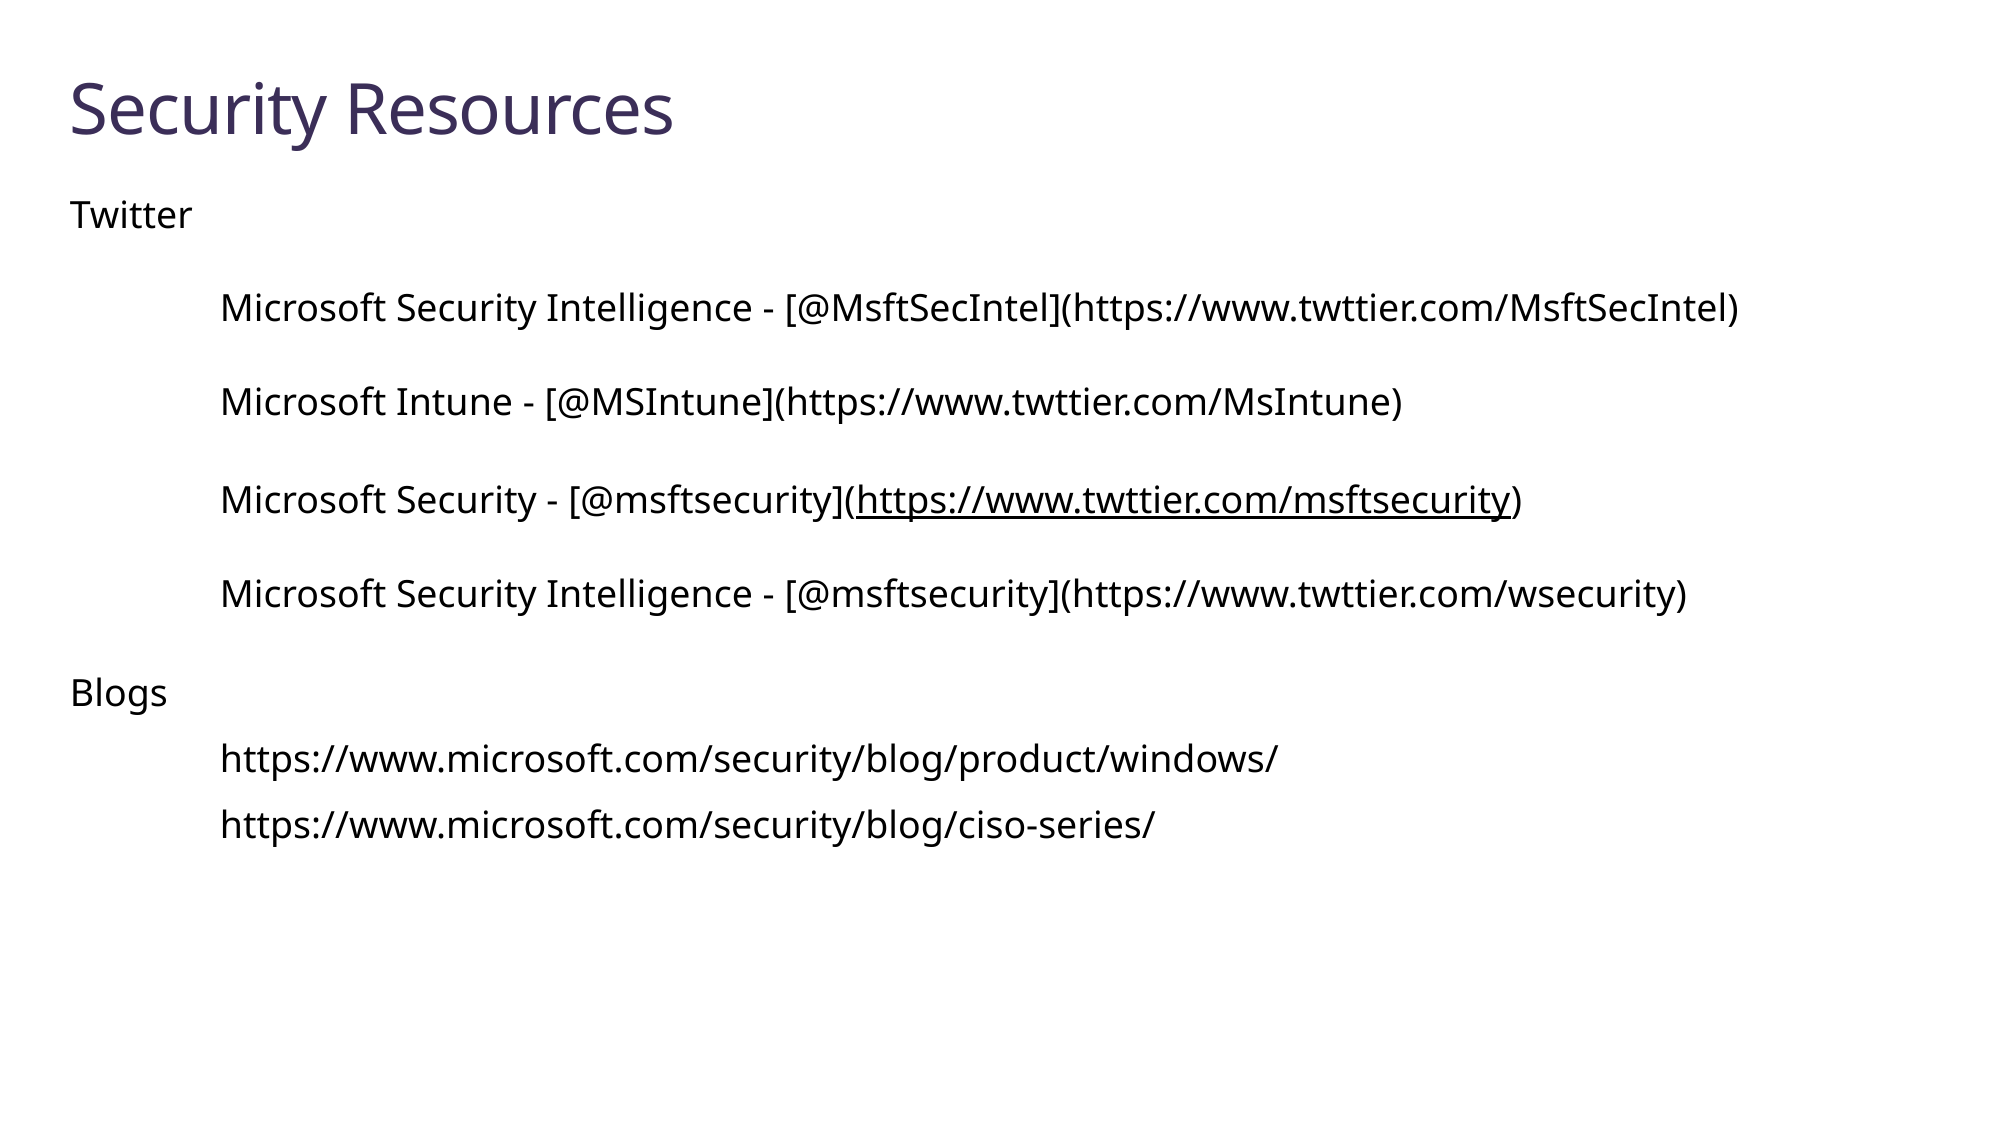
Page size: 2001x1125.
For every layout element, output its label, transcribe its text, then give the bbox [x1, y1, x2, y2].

title Security Resources [69, 36, 1345, 161]
list Twitter Microsoft Security Intelligence - [@MsftSecIntel](https://www.twttier.com/MsftSecIntel) Microsoft Intune - [@MSIntune](https://www.twttier.com/MsIntune) Microsoft Security - [@msftsecurity](https://www.twttier.com/msftsecurity) Microsoft Security Intelligence - [@msftsecurity](https://www.twttier.com/wsecurity) Blogs https://www.microsoft.com/security/blog/product/windows/ https://www.microsoft.com/security/blog/ciso-series/ [69, 196, 1829, 279]
